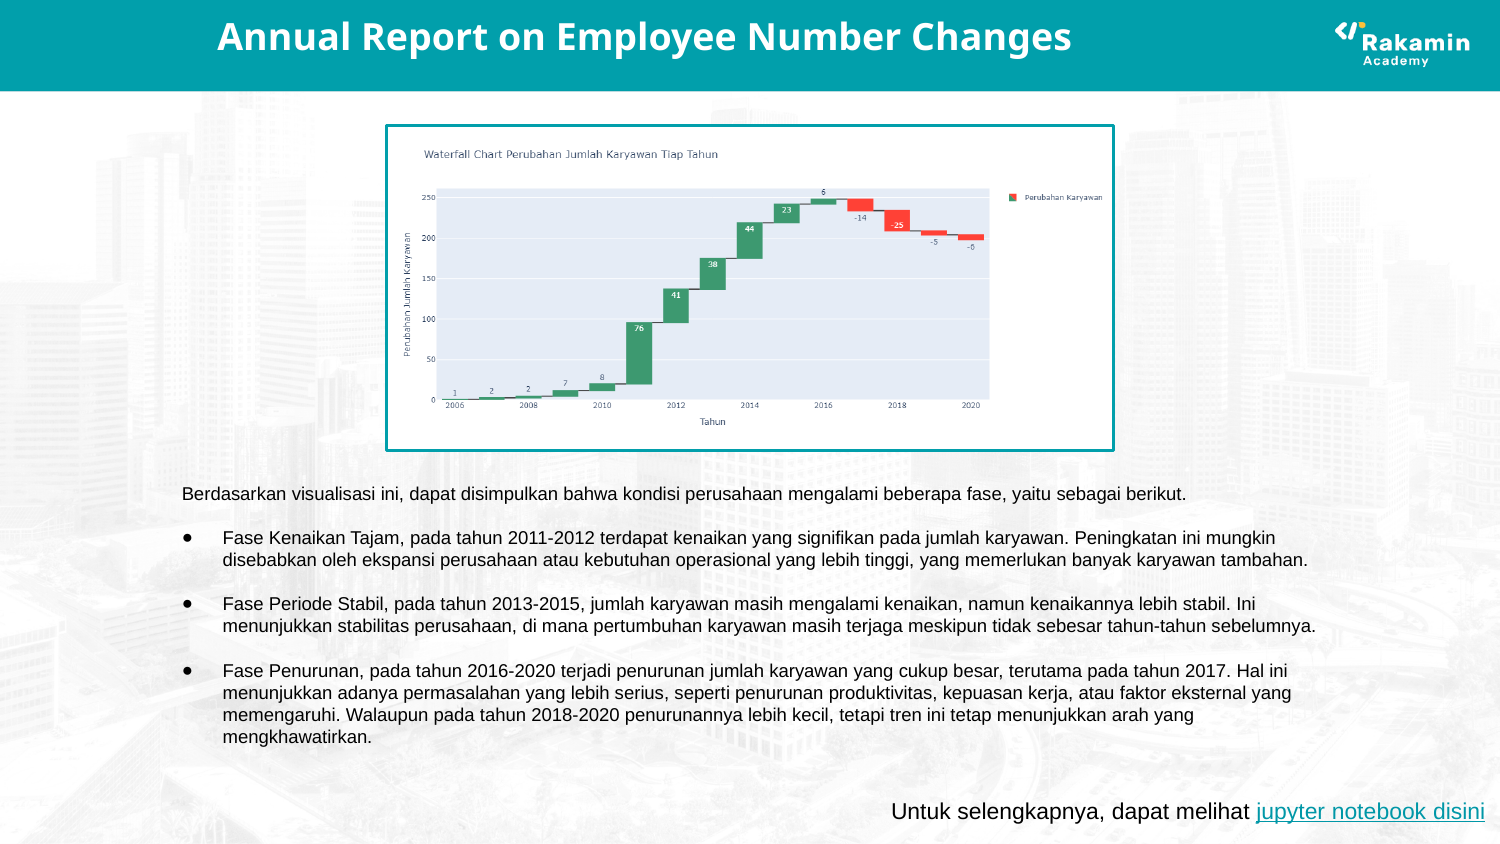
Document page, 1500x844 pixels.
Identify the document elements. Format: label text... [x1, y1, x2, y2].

text_box Berdasarkan visualisasi ini, dapat disimpulkan bahwa kondisi perusahaan mengalami beberapa fase, yaitu sebagai berikut. Fase Kenaikan Tajam, pada tahun 2011-2012 terdapat kenaikan yang signifikan pada jumlah karyawan. Peningkatan ini mungkin disebabkan oleh ekspansi perusahaan atau kebutuhan operasional yang lebih tinggi, yang memerlukan banyak karyawan tambahan. Fase Periode Stabil, pada tahun 2013-2015, jumlah karyawan masih mengalami kenaikan, namun kenaikannya lebih stabil. Ini menunjukkan stabilitas perusahaan, di mana pertumbuhan karyawan masih terjaga meskipun tidak sebesar tahun-tahun sebelumnya. Fase Penurunan, pada tahun 2016-2020 terjadi penurunan jumlah karyawan yang cukup besar, terutama pada tahun 2017. Hal ini menunjukkan adanya permasalahan yang lebih serius, seperti penurunan produktivitas, kepuasan kerja, atau faktor eksternal yang memengaruhi. Walaupun pada tahun 2018-2020 penurunannya lebih kecil, tetapi tren ini tetap menunjukkan arah yang mengkhawatirkan. [147, 466, 1355, 795]
text_box Untuk selengkapnya, dapat melihat jupyter notebook disini [763, 782, 1500, 838]
title Annual Report on Employee Number Changes [0, 0, 1291, 92]
picture [0, 0, 1500, 844]
